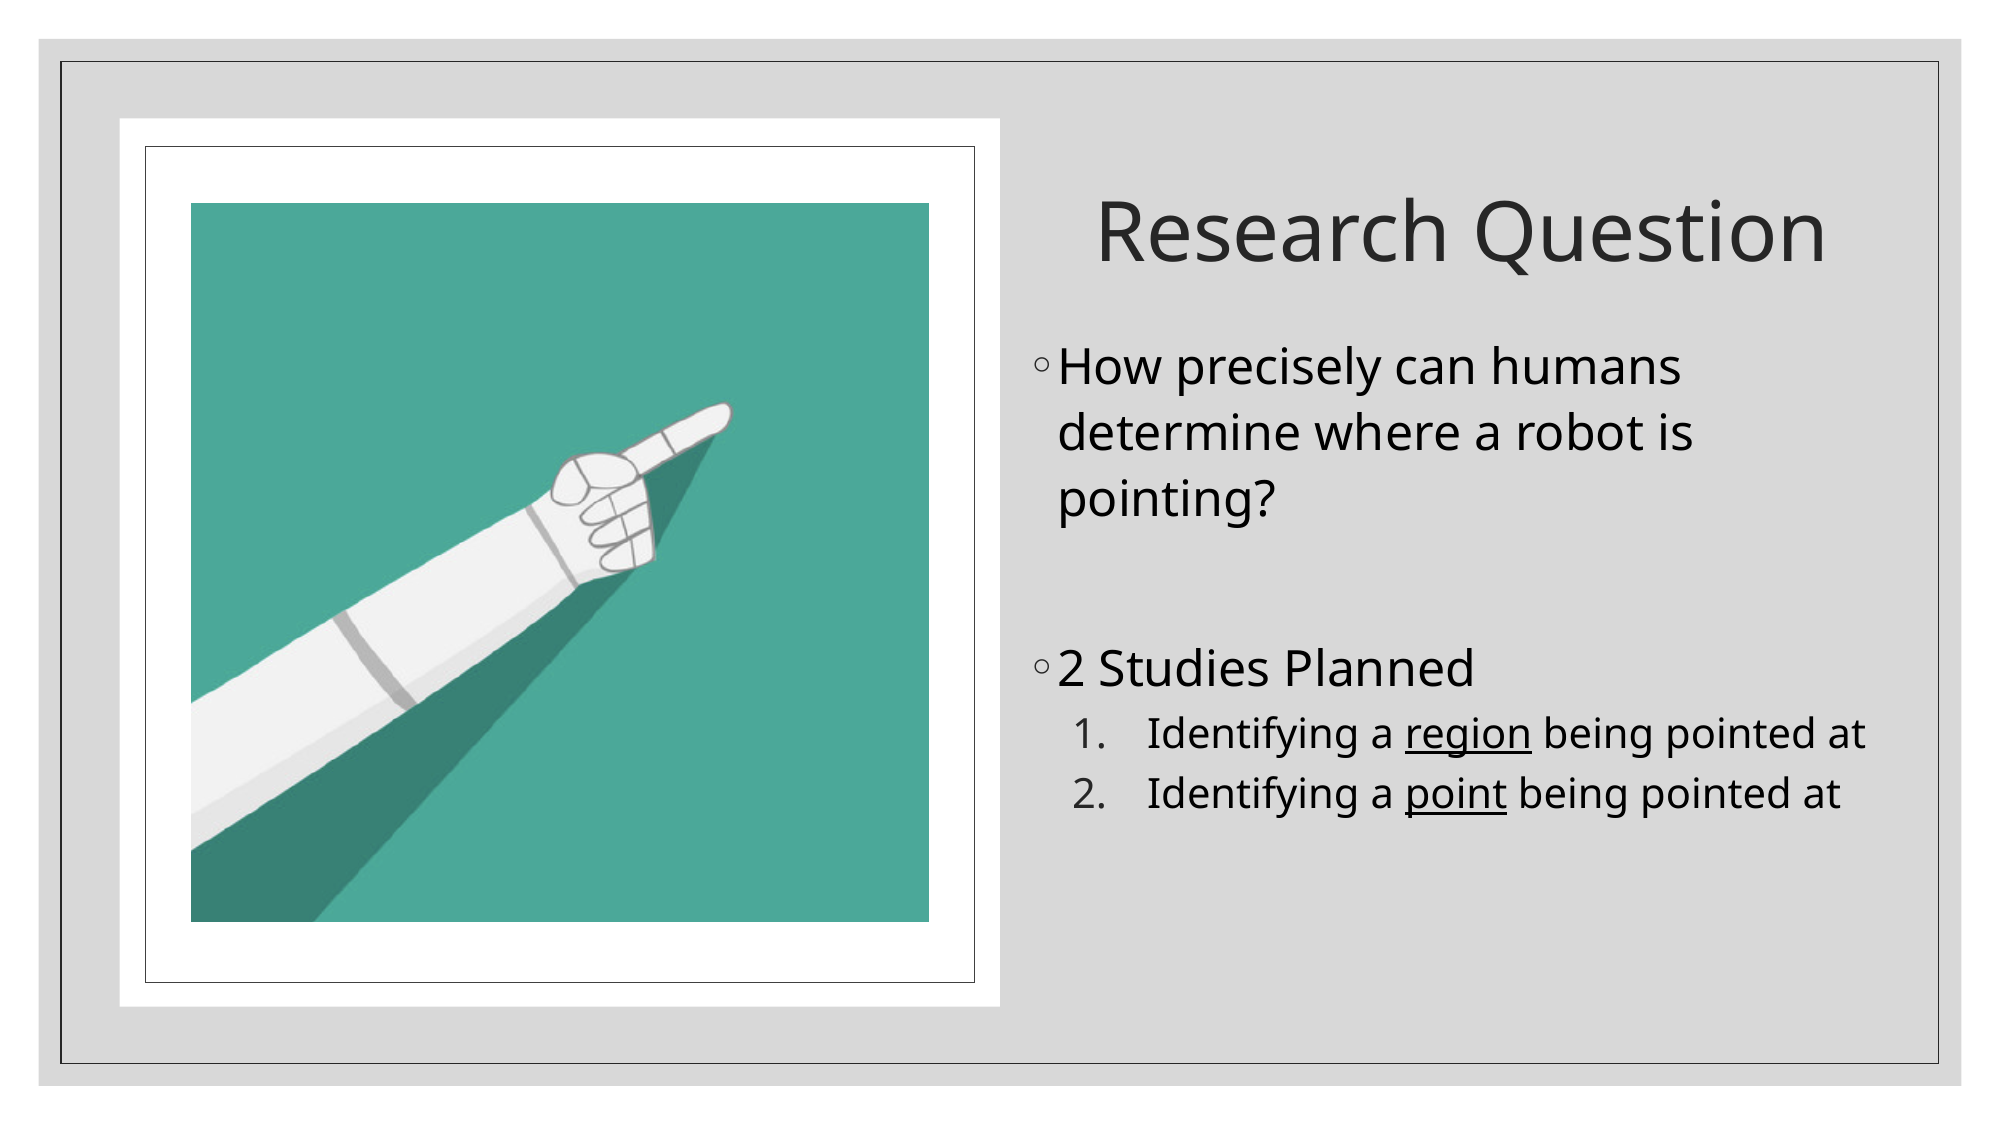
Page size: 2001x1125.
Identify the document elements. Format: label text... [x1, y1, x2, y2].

text_box [119, 118, 1000, 1007]
picture [191, 203, 929, 922]
title Research Question [1079, 99, 1893, 321]
list How precisely can humans determine where a robot is pointing? 2 Studies Planned Identifying a region being pointed at Identifying a point being pointed at [1012, 321, 1893, 1002]
text_box [145, 146, 975, 983]
